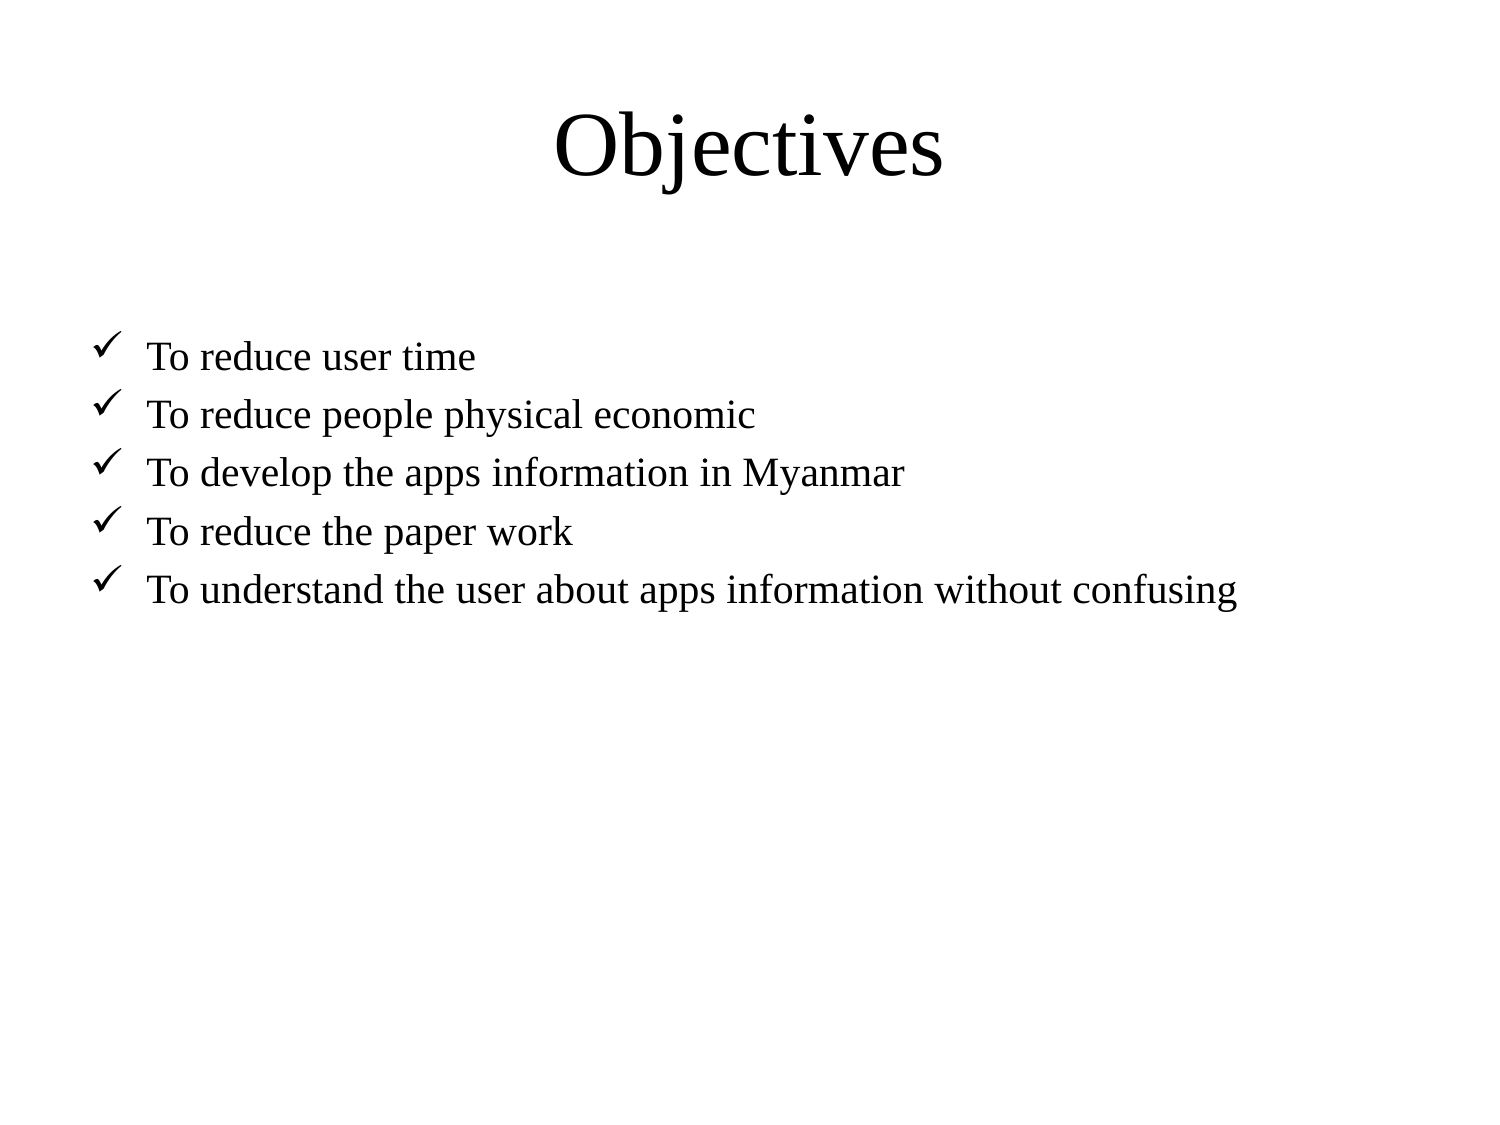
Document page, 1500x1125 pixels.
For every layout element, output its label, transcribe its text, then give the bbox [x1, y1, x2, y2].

list To reduce user time To reduce people physical economic To develop the apps information in Myanmar To reduce the paper work To understand the user about apps information without confusing [75, 262, 1425, 1005]
title Objectives [75, 45, 1425, 233]
